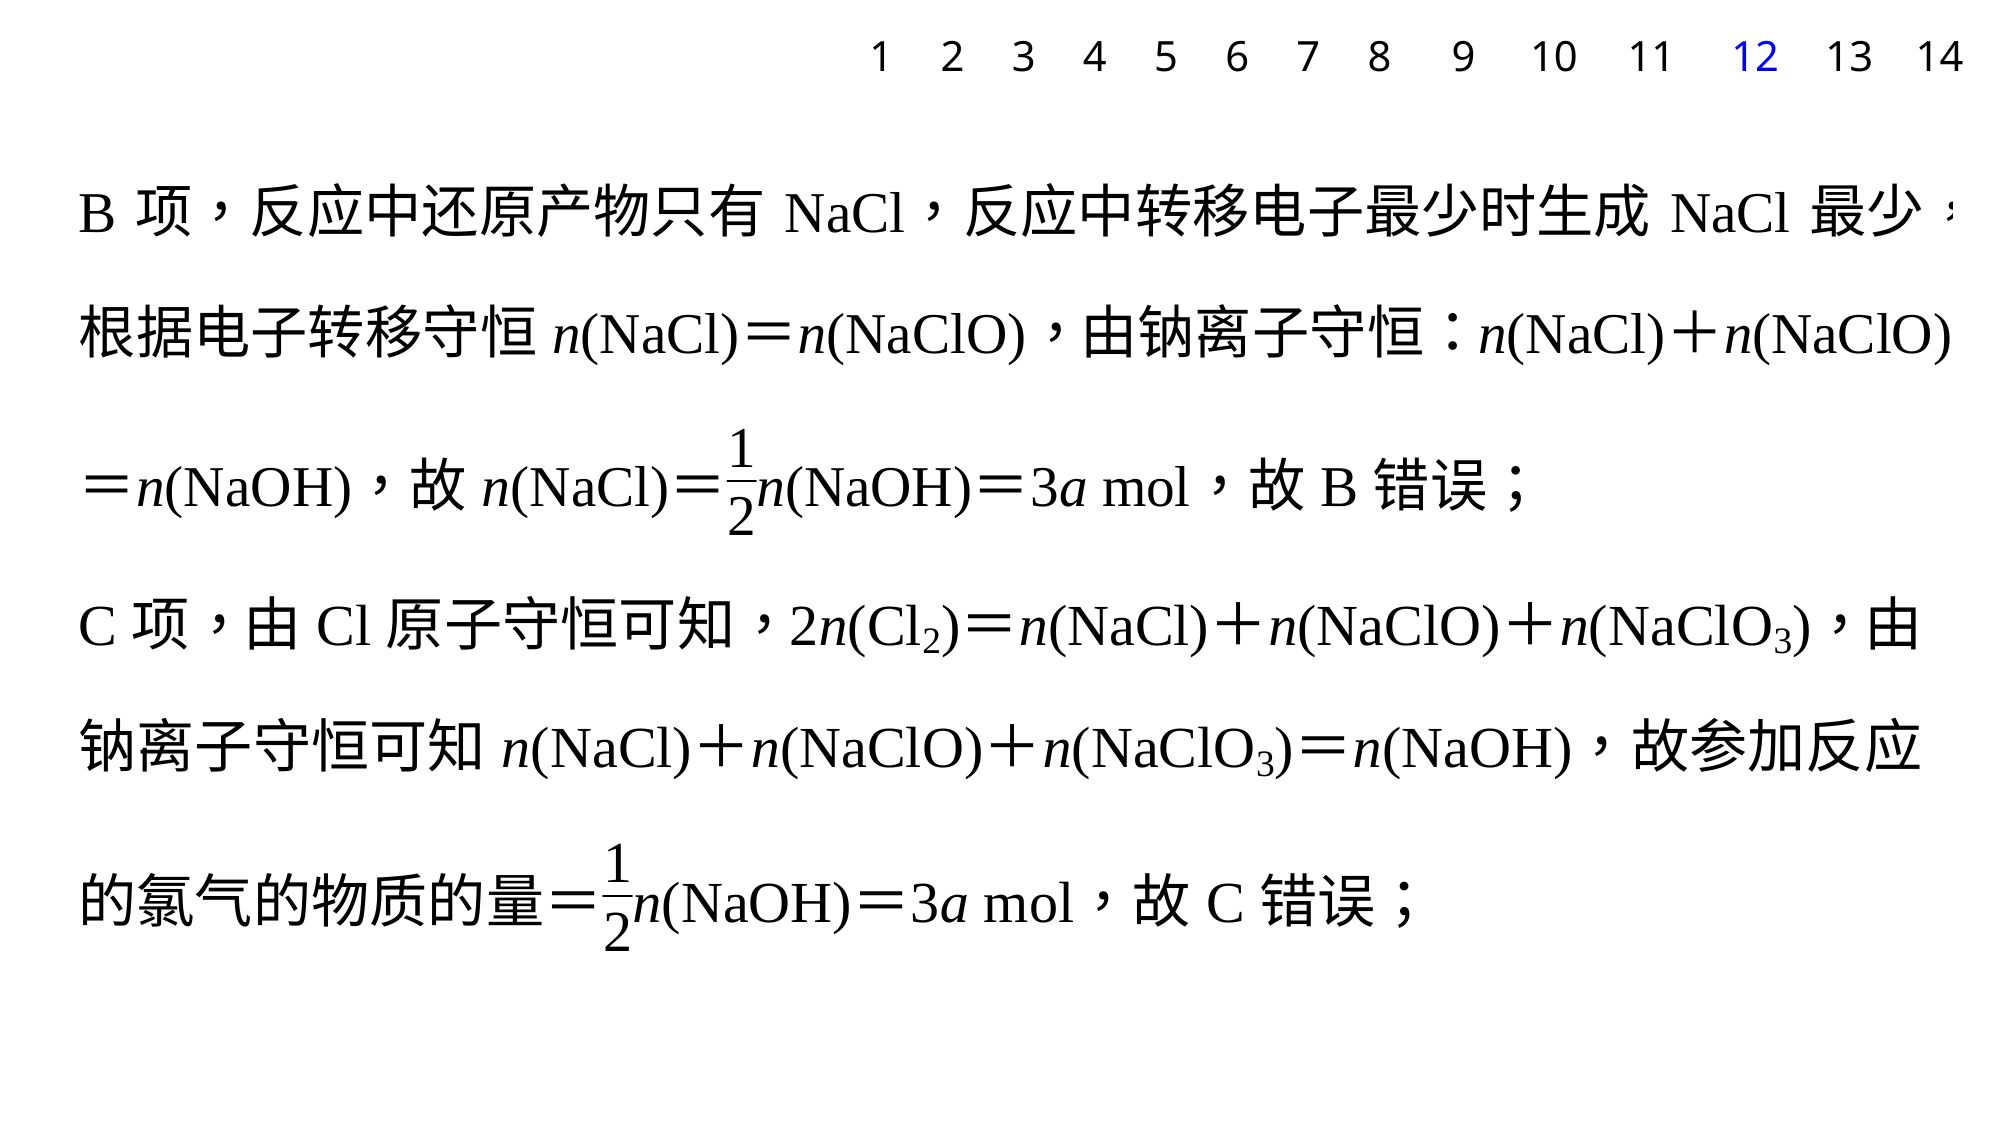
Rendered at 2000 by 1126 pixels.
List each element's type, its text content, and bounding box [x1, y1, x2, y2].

text_box 13 [1811, 7, 1894, 102]
text_box 3 [996, 7, 1056, 102]
text_box 11 [1610, 7, 1696, 102]
text_box 14 [1905, 7, 1984, 102]
text_box 5 [1139, 7, 1199, 102]
text_box 9 [1423, 7, 1496, 102]
text_box 4 [1067, 7, 1127, 102]
text_box 1 [854, 7, 914, 102]
text_box 10 [1507, 7, 1599, 102]
text_box 12 [1707, 7, 1800, 102]
text_box 6 [1210, 7, 1270, 102]
text_box 2 [925, 7, 985, 102]
text_box 7 [1281, 7, 1341, 102]
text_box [78, 172, 1953, 635]
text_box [78, 585, 1923, 1049]
text_box 8 [1352, 7, 1412, 102]
